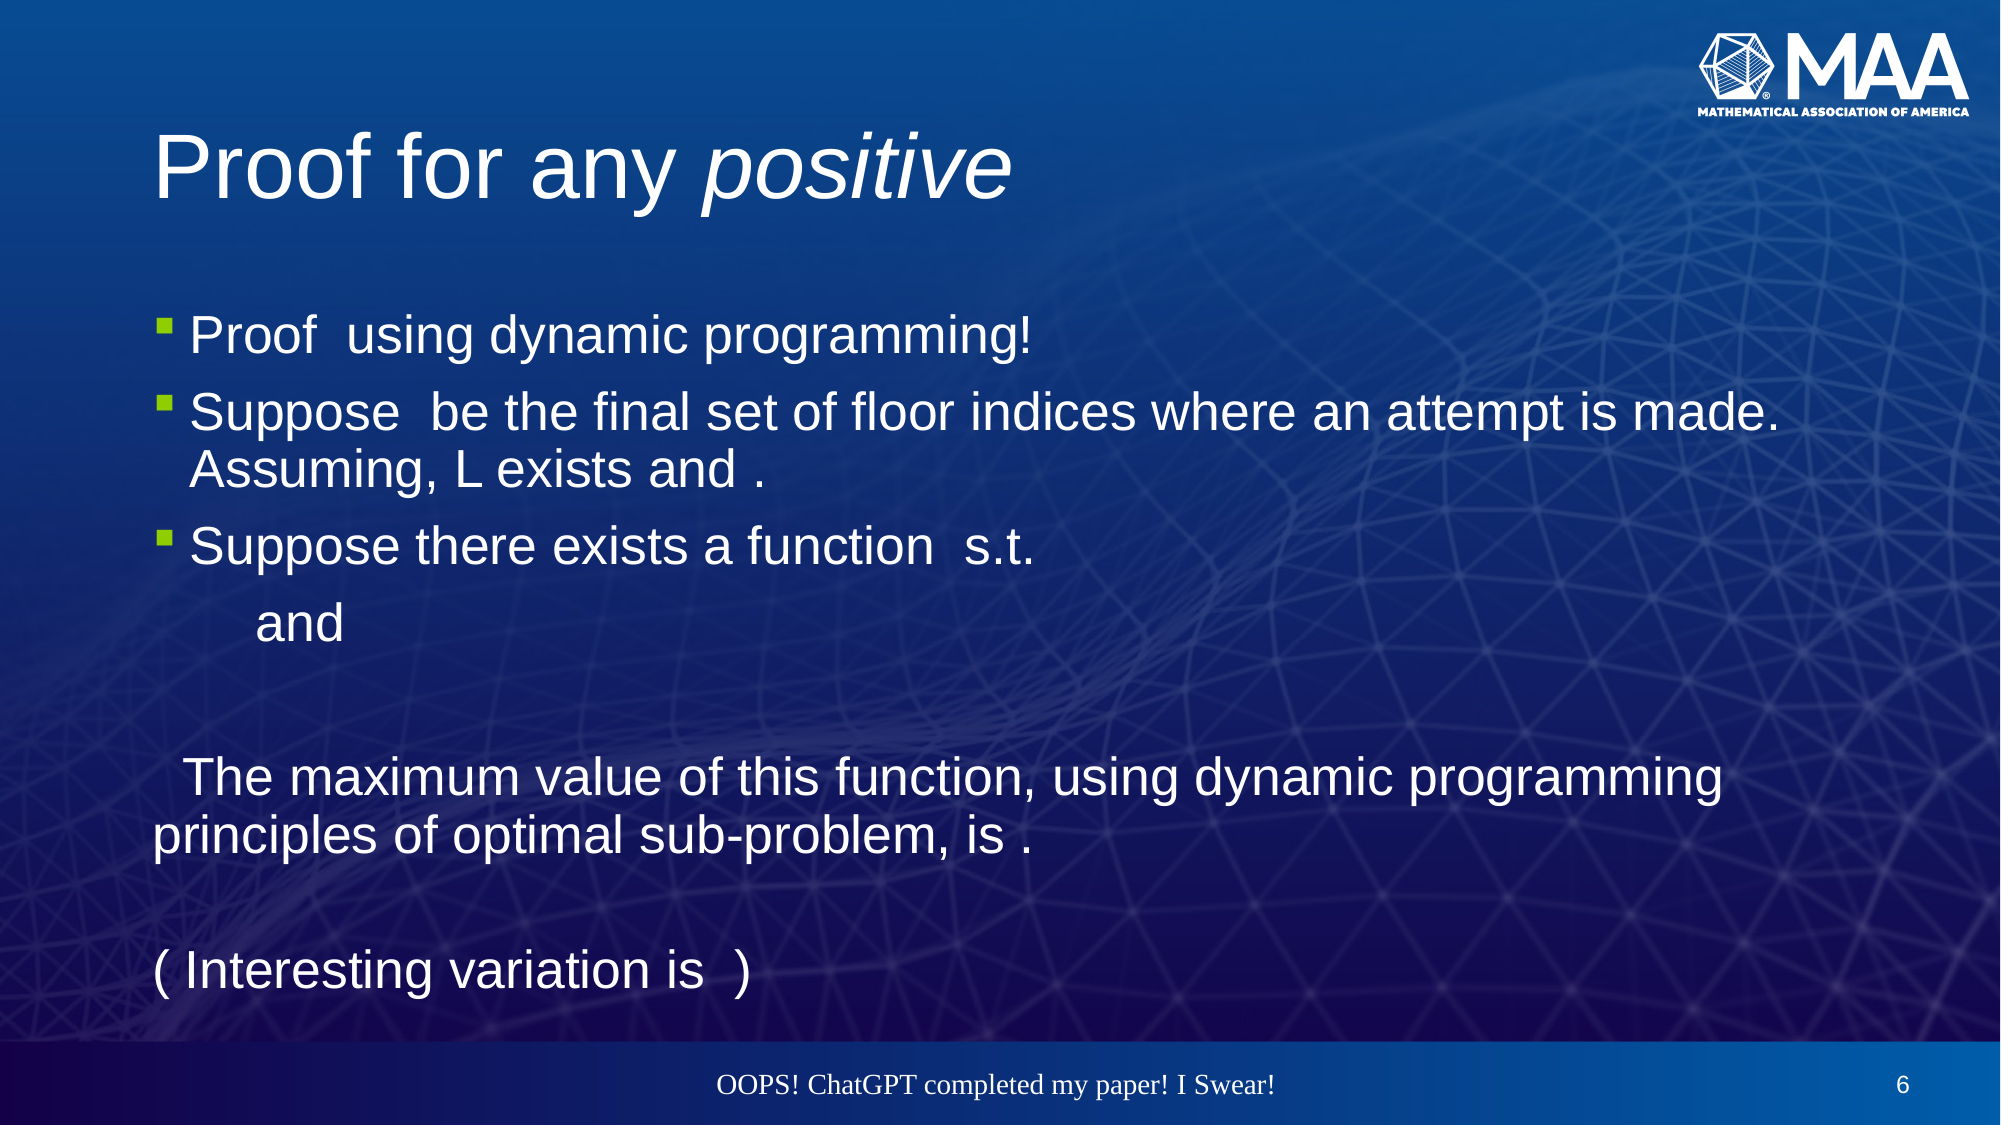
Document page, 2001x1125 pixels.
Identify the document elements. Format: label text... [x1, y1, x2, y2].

slide_number 5 [1475, 1053, 1925, 1113]
picture [0, 0, 2001, 1125]
footer OOPS! ChatGPT completed my paper! I Swear! [662, 1053, 1338, 1113]
